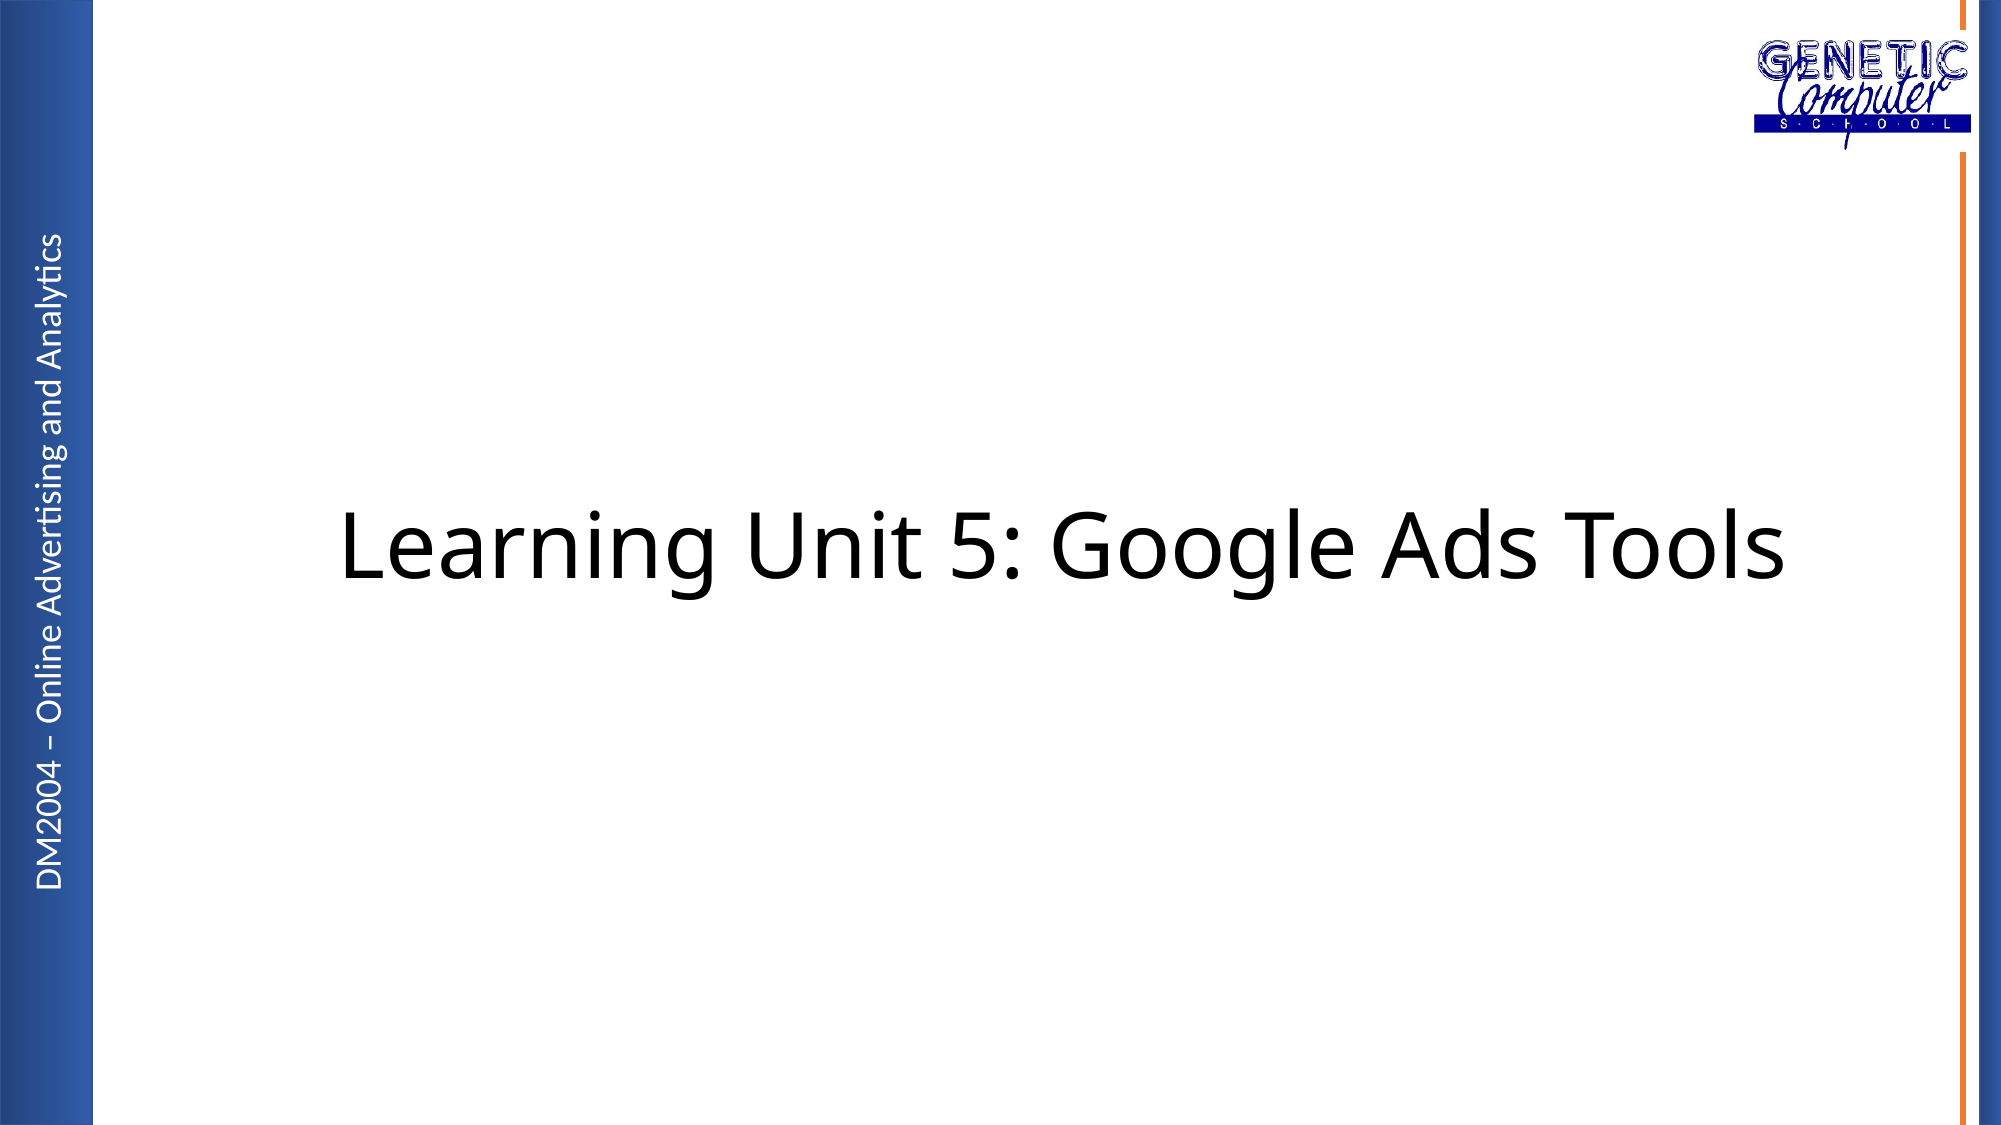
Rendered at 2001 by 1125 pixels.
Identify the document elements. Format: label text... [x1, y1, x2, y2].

picture [1751, 30, 1976, 152]
title Learning Unit 5: Google Ads Tools [200, 439, 1926, 658]
